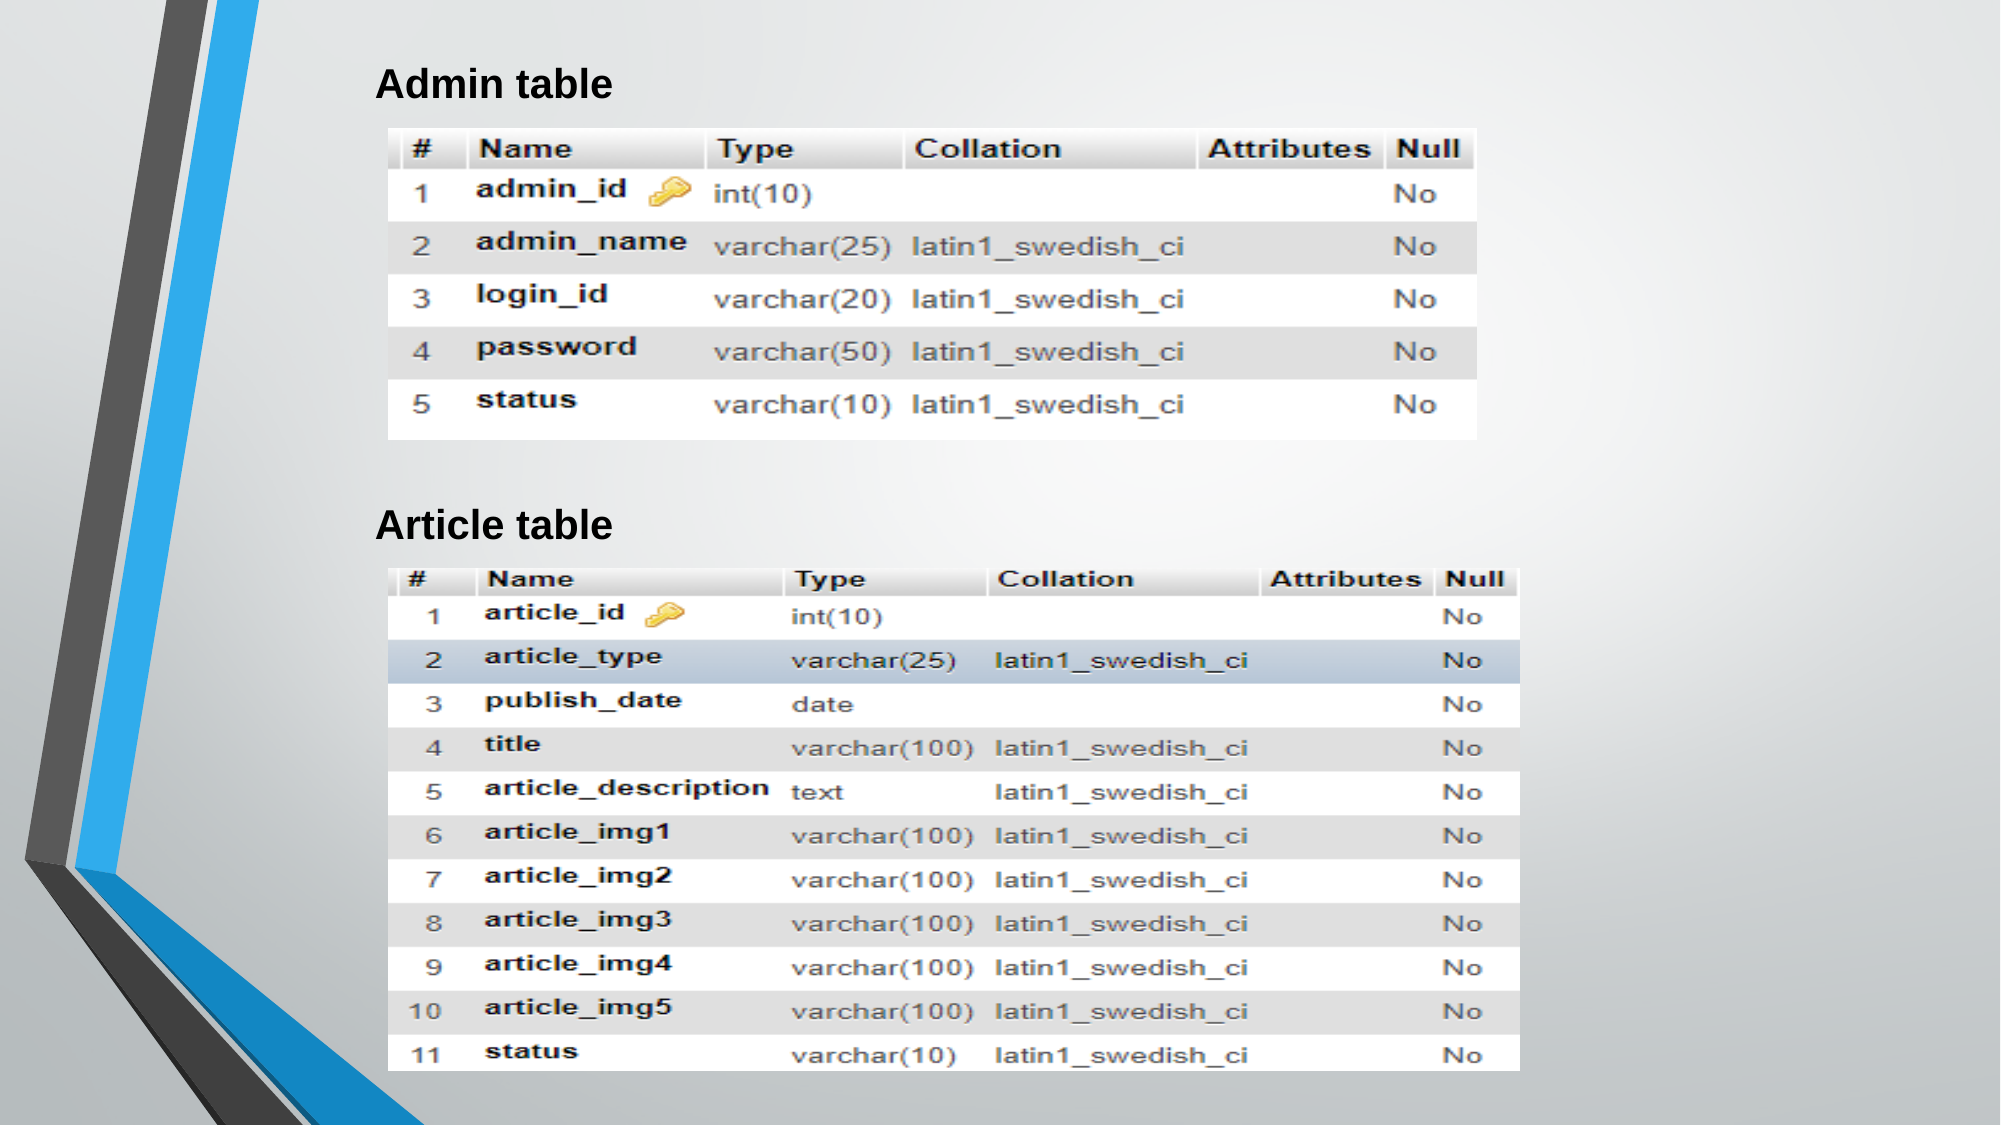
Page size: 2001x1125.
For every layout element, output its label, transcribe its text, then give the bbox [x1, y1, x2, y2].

text_box Article table [360, 490, 785, 556]
picture [388, 128, 1477, 440]
text_box Admin table [359, 49, 763, 115]
picture [388, 568, 1520, 1071]
